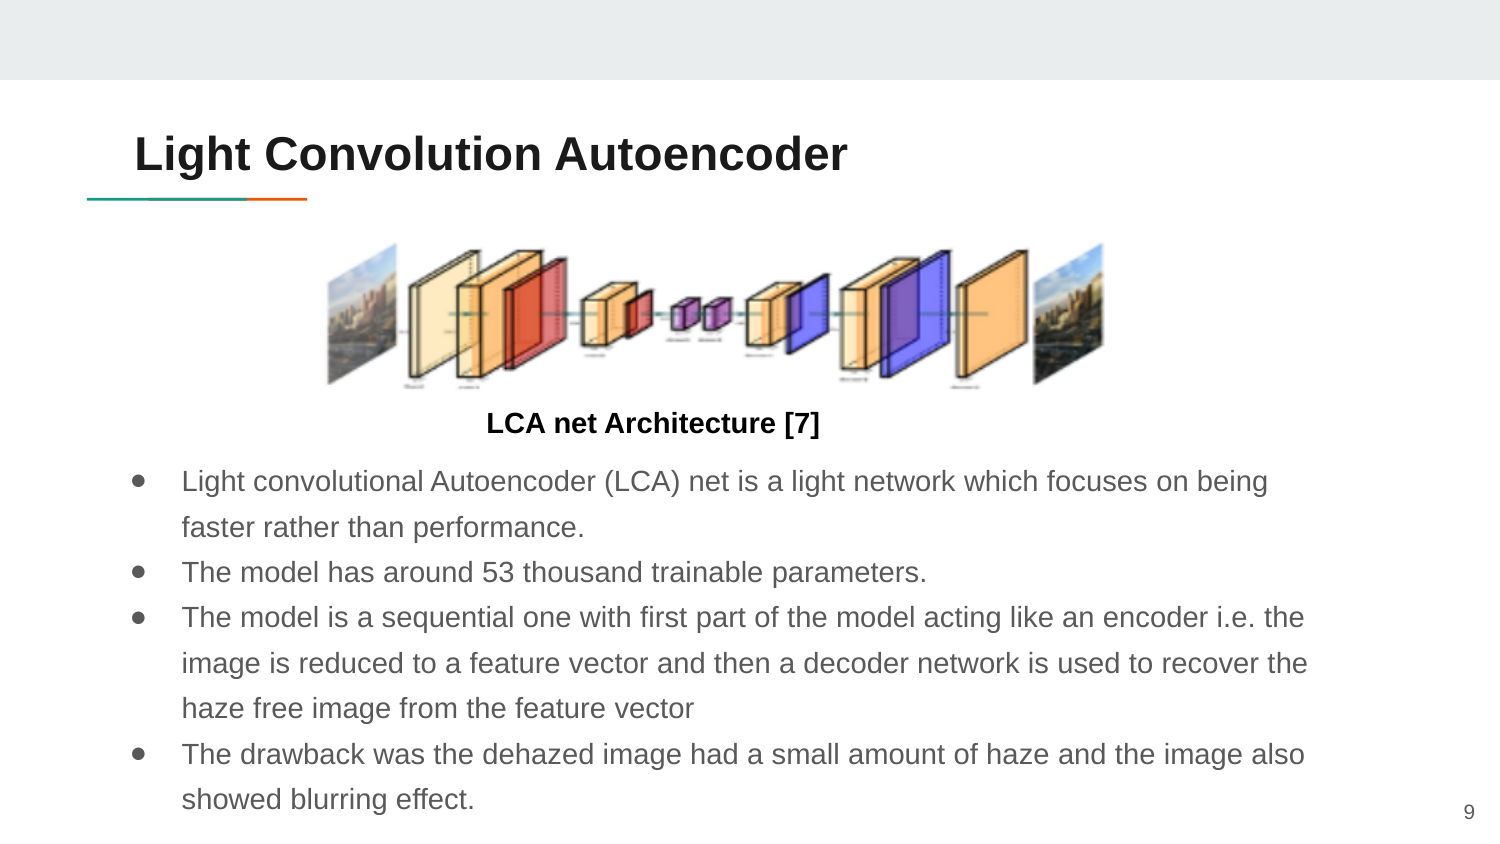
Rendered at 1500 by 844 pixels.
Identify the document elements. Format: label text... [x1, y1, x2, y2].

title Light Convolution Autoencoder [119, 108, 1381, 196]
slide_number ‹#› [1400, 779, 1491, 844]
list Light convolutional Autoencoder (LCA) net is a light network which focuses on being faster rather than performance. The model has around 53 thousand trainable parameters. The model is a sequential one with first part of the model acting like an encoder i.e. the image is reduced to a feature vector and then a decoder network is used to recover the haze free image from the feature vector The drawback was the dehazed image had a small amount of haze and the image also showed blurring effect. [91, 437, 1353, 808]
picture [283, 212, 1125, 421]
text_box LCA net Architecture [7] [471, 428, 844, 454]
